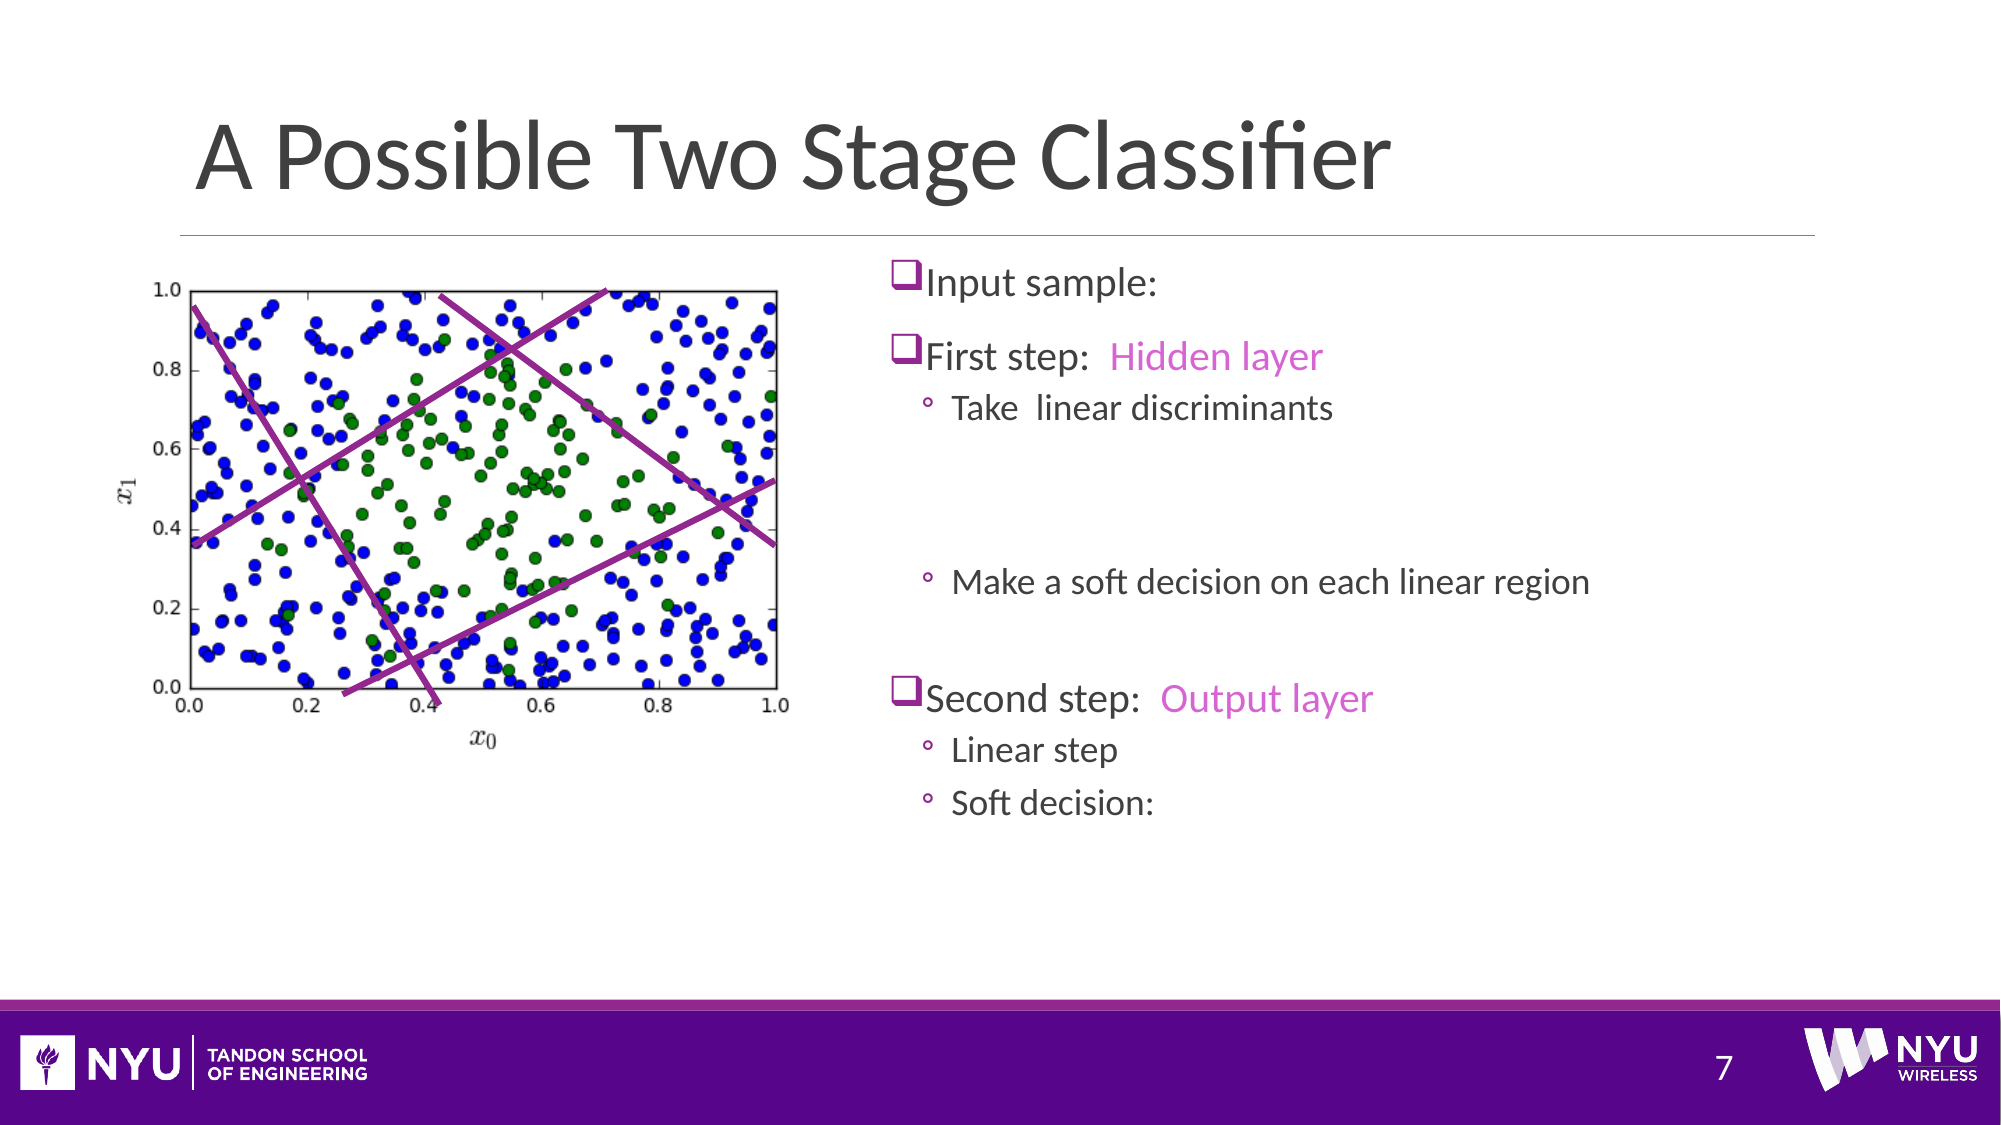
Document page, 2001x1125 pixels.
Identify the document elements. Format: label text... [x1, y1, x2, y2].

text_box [87, 274, 819, 755]
slide_number 7 [1533, 1035, 1749, 1096]
title A Possible Two Stage Classifier [180, 47, 1830, 218]
